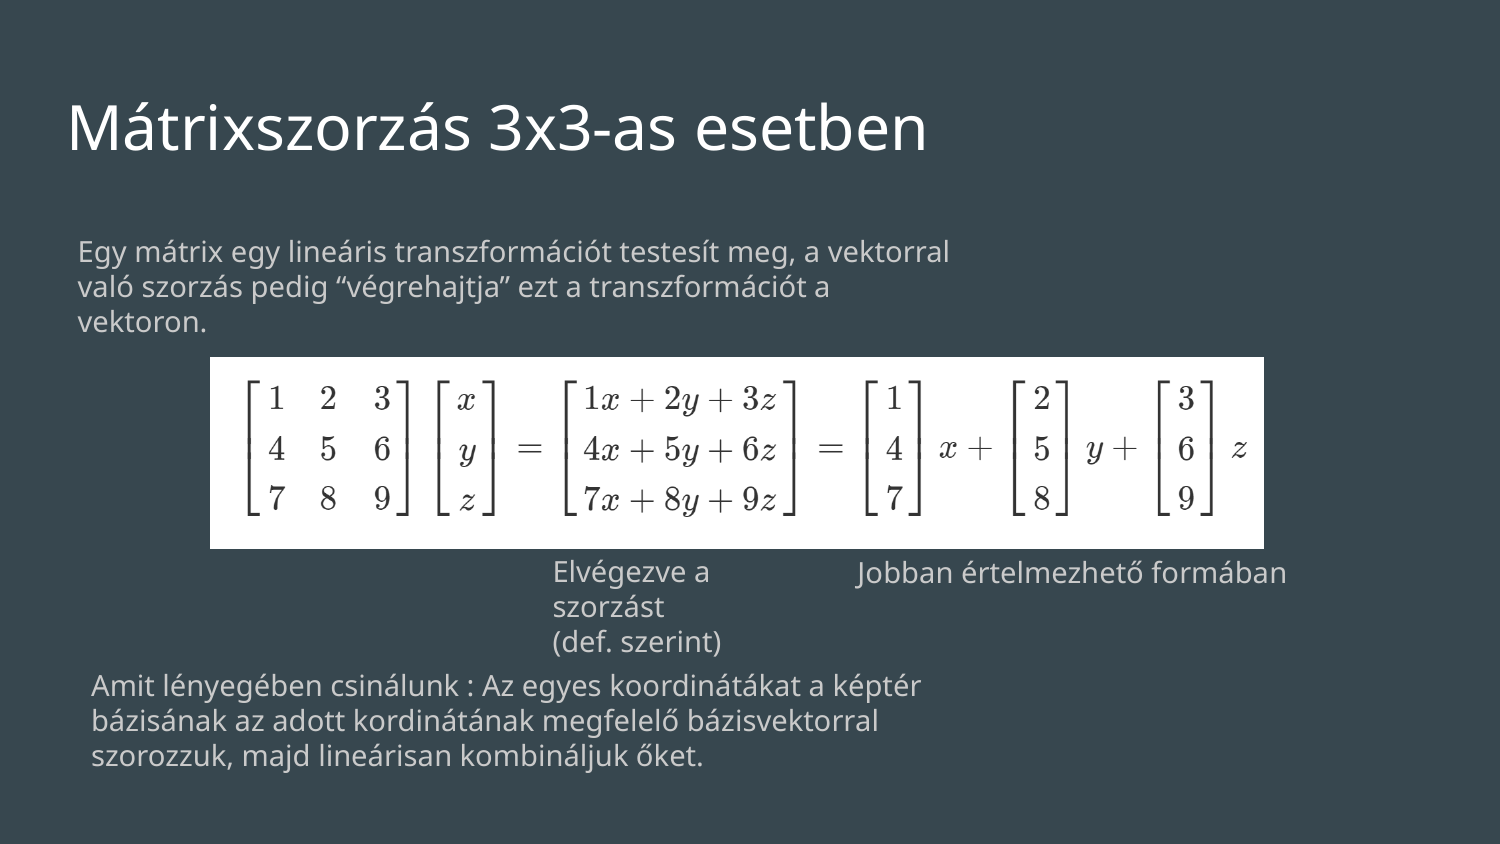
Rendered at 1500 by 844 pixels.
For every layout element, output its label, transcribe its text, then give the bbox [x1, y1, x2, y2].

title Mátrixszorzás 3x3-as esetben [51, 72, 1449, 167]
text_box Amit lényegében csinálunk : Az egyes koordinátákat a képtér bázisának az adott kordinátának megfelelő bázisvektorral szorozzuk, majd lineárisan kombináljuk őket. [76, 652, 990, 807]
text_box Elvégezve a szorzást (def. szerint) [537, 559, 843, 611]
text_box Jobban értelmezhető formában [842, 538, 1311, 612]
text_box Egy mátrix egy lineáris transzformációt testesít meg, a vektorral való szorzás pedig “végrehajtja” ezt a transzformációt a vektoron. [62, 218, 977, 374]
picture [210, 357, 1265, 550]
